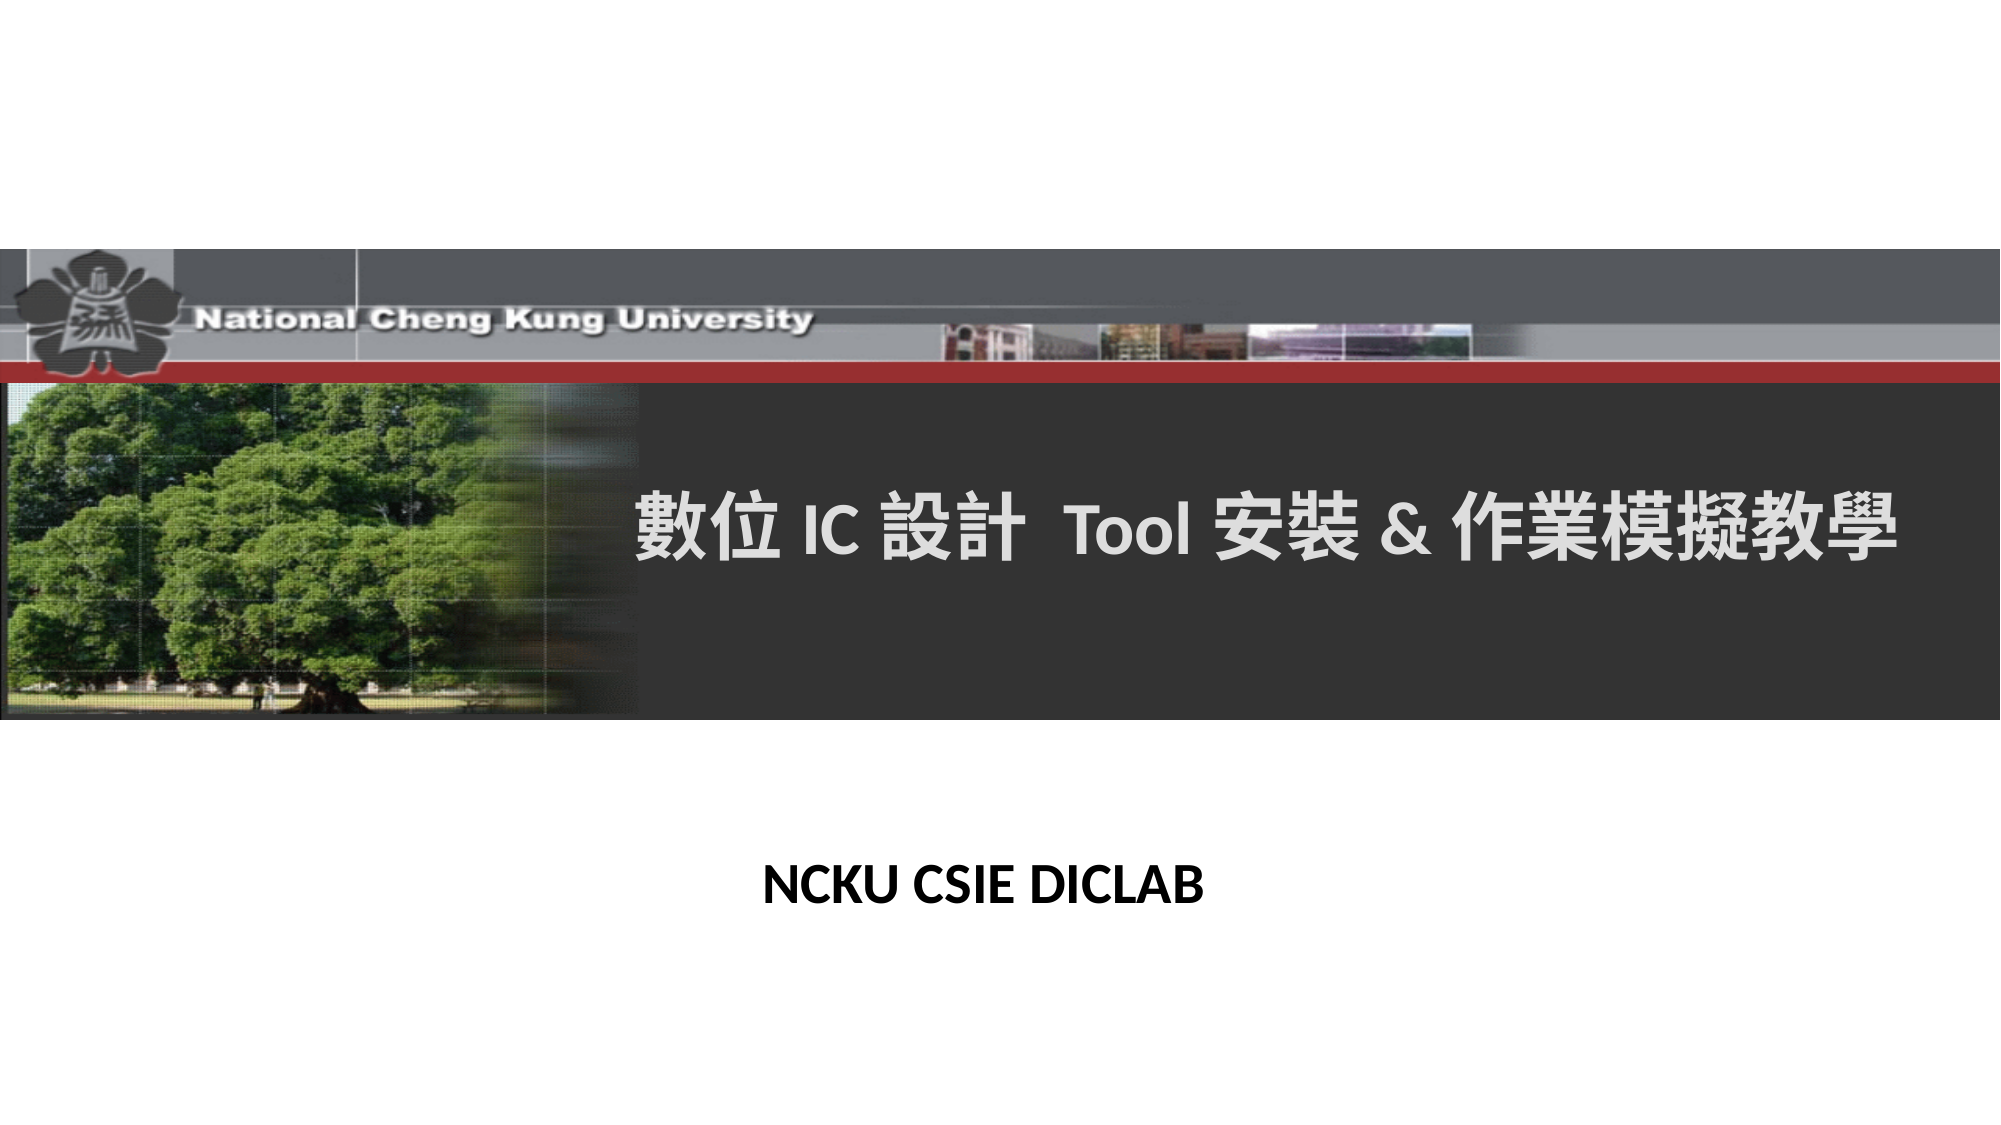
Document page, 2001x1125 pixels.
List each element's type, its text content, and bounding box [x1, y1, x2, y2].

title 數位IC設計 Tool安裝&作業模擬教學 [566, 362, 1967, 688]
picture [0, 249, 2000, 720]
subtitle NCKU CSIE DICLAB [283, 837, 1684, 934]
